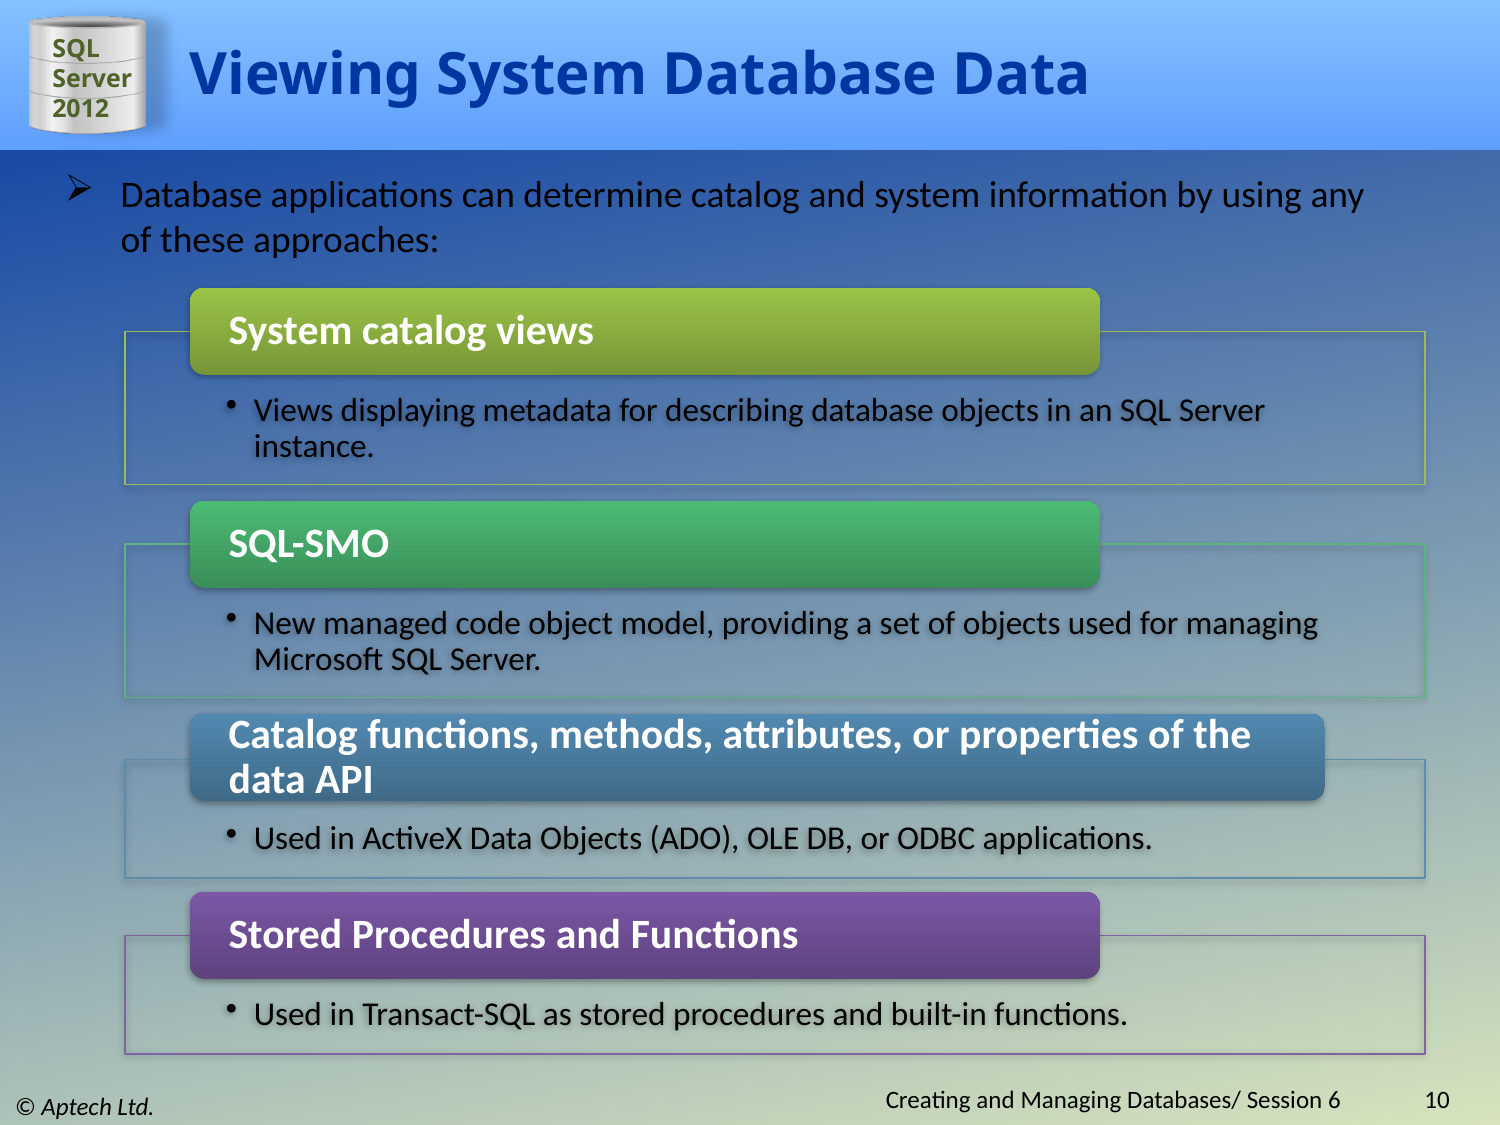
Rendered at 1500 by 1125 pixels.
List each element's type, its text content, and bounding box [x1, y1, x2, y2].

picture [24, 0, 150, 150]
text_box Database applications can determine catalog and system information by using any of these approaches: [49, 162, 1400, 268]
footer Creating and Managing Databases/ Session 6 [375, 1084, 1363, 1113]
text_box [124, 278, 1426, 1063]
title Viewing System Database Data [174, 37, 1426, 106]
slide_number 10 [1363, 1084, 1465, 1113]
